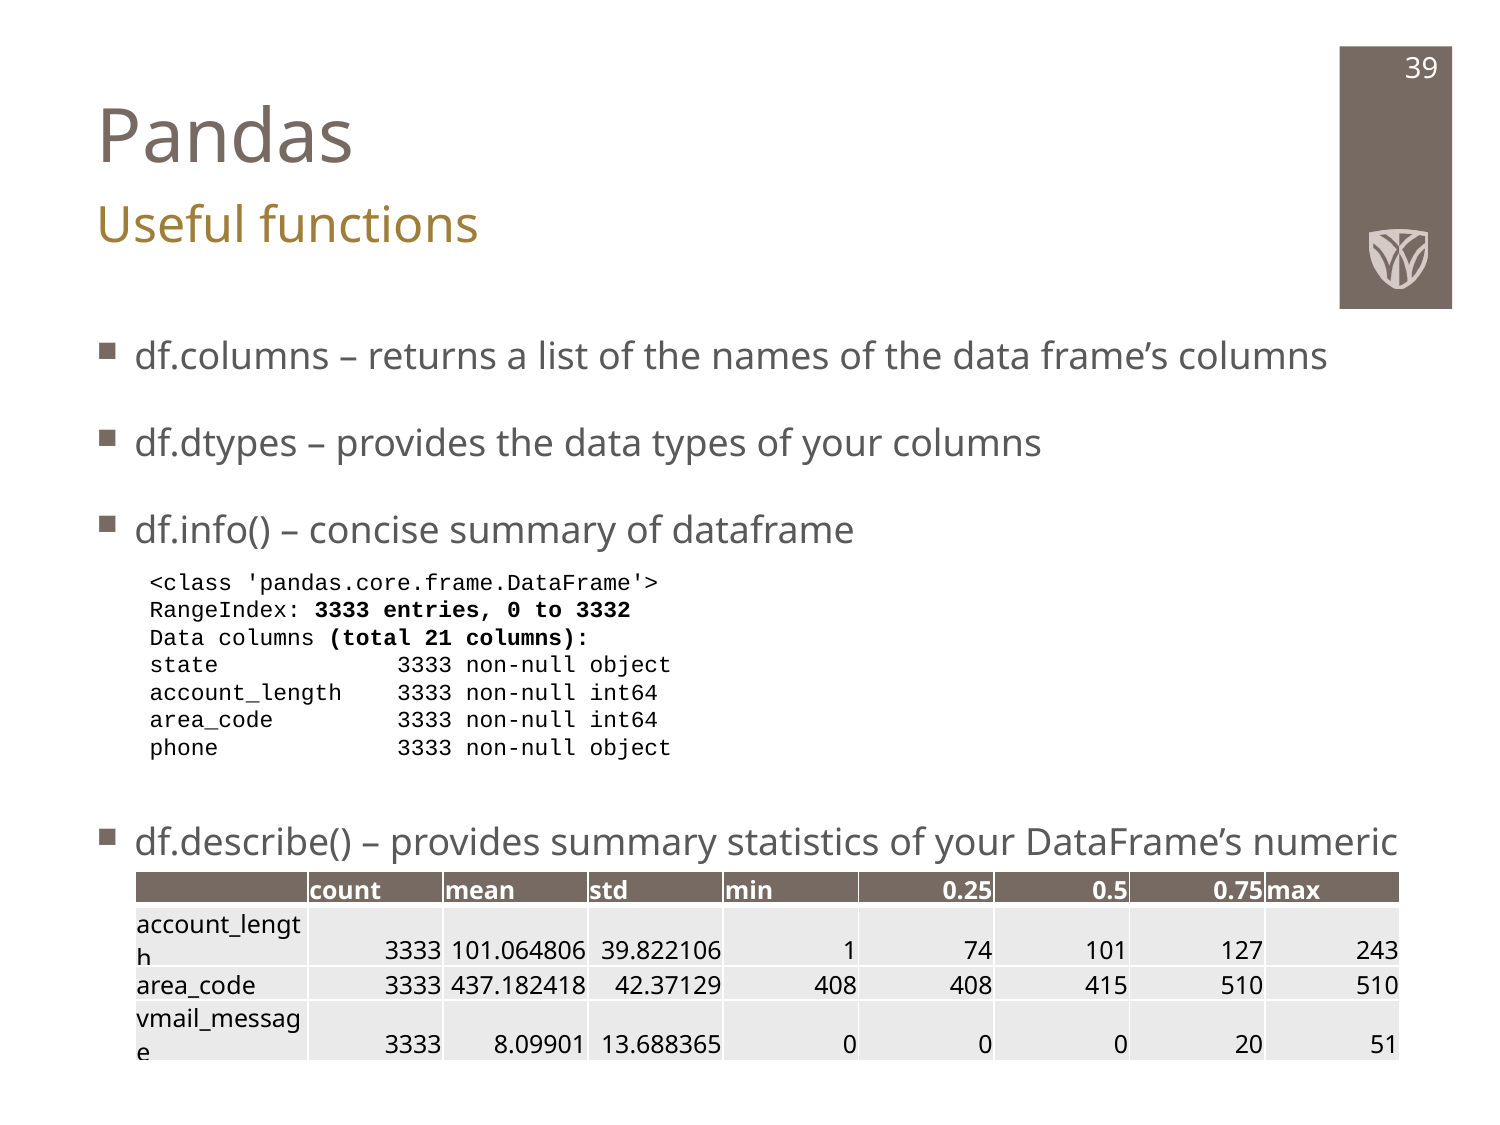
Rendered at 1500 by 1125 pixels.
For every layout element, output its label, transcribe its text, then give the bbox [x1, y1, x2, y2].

table_cell 13.688365 [589, 1001, 722, 1060]
title Pandas [81, 22, 1322, 185]
table_cell 127 [1130, 908, 1264, 965]
table_header 0.25 [859, 872, 993, 902]
table_cell 51 [1266, 1001, 1399, 1060]
table_header [136, 872, 307, 902]
table_header std [589, 872, 722, 902]
table_cell 0 [724, 1001, 858, 1060]
table_cell 101 [995, 908, 1129, 965]
table_cell 510 [1266, 967, 1399, 999]
table_cell 8.09901 [444, 1001, 587, 1060]
slide_number 39 [1362, 39, 1454, 100]
table_cell 408 [859, 967, 993, 999]
text_box <class 'pandas.core.frame.DataFrame'> RangeIndex: 3333 entries, 0 to 3332 Data columns (total 21 columns): state 3333 non-null object account_length 3333 non-null int64 area_code 3333 non-null int64 phone 3333 non-null object [134, 560, 1027, 768]
table_cell 0 [859, 1001, 993, 1060]
table_cell account_length [136, 908, 307, 965]
table_cell 3333 [309, 908, 442, 965]
table_header count [309, 872, 442, 902]
table_cell 3333 [309, 1001, 442, 1060]
table_header min [724, 872, 858, 902]
table_cell 42.37129 [589, 967, 722, 999]
table_cell 0 [995, 1001, 1129, 1060]
table_cell 3333 [309, 967, 442, 999]
list df.columns – returns a list of the names of the data frame’s columns df.dtypes – provides the data types of your columns df.info() – concise summary of dataframe df.describe() – provides summary statistics of your DataFrame’s numeric columns [81, 324, 1454, 1005]
table_cell 510 [1130, 967, 1264, 999]
list Useful functions [81, 185, 1322, 313]
table_cell 39.822106 [589, 908, 722, 965]
table_cell 437.182418 [444, 967, 587, 999]
table_cell 20 [1130, 1001, 1264, 1060]
table_cell 415 [995, 967, 1129, 999]
table_cell 1 [724, 908, 858, 965]
table_cell 101.064806 [444, 908, 587, 965]
table_cell 74 [859, 908, 993, 965]
table_cell area_code [136, 967, 307, 999]
table_header 0.75 [1130, 872, 1264, 902]
table_cell 243 [1266, 908, 1399, 965]
table_header 0.5 [995, 872, 1129, 902]
table_cell vmail_message [136, 1001, 307, 1060]
table_header mean [444, 872, 587, 902]
table_header max [1266, 872, 1399, 902]
table_cell 408 [724, 967, 858, 999]
